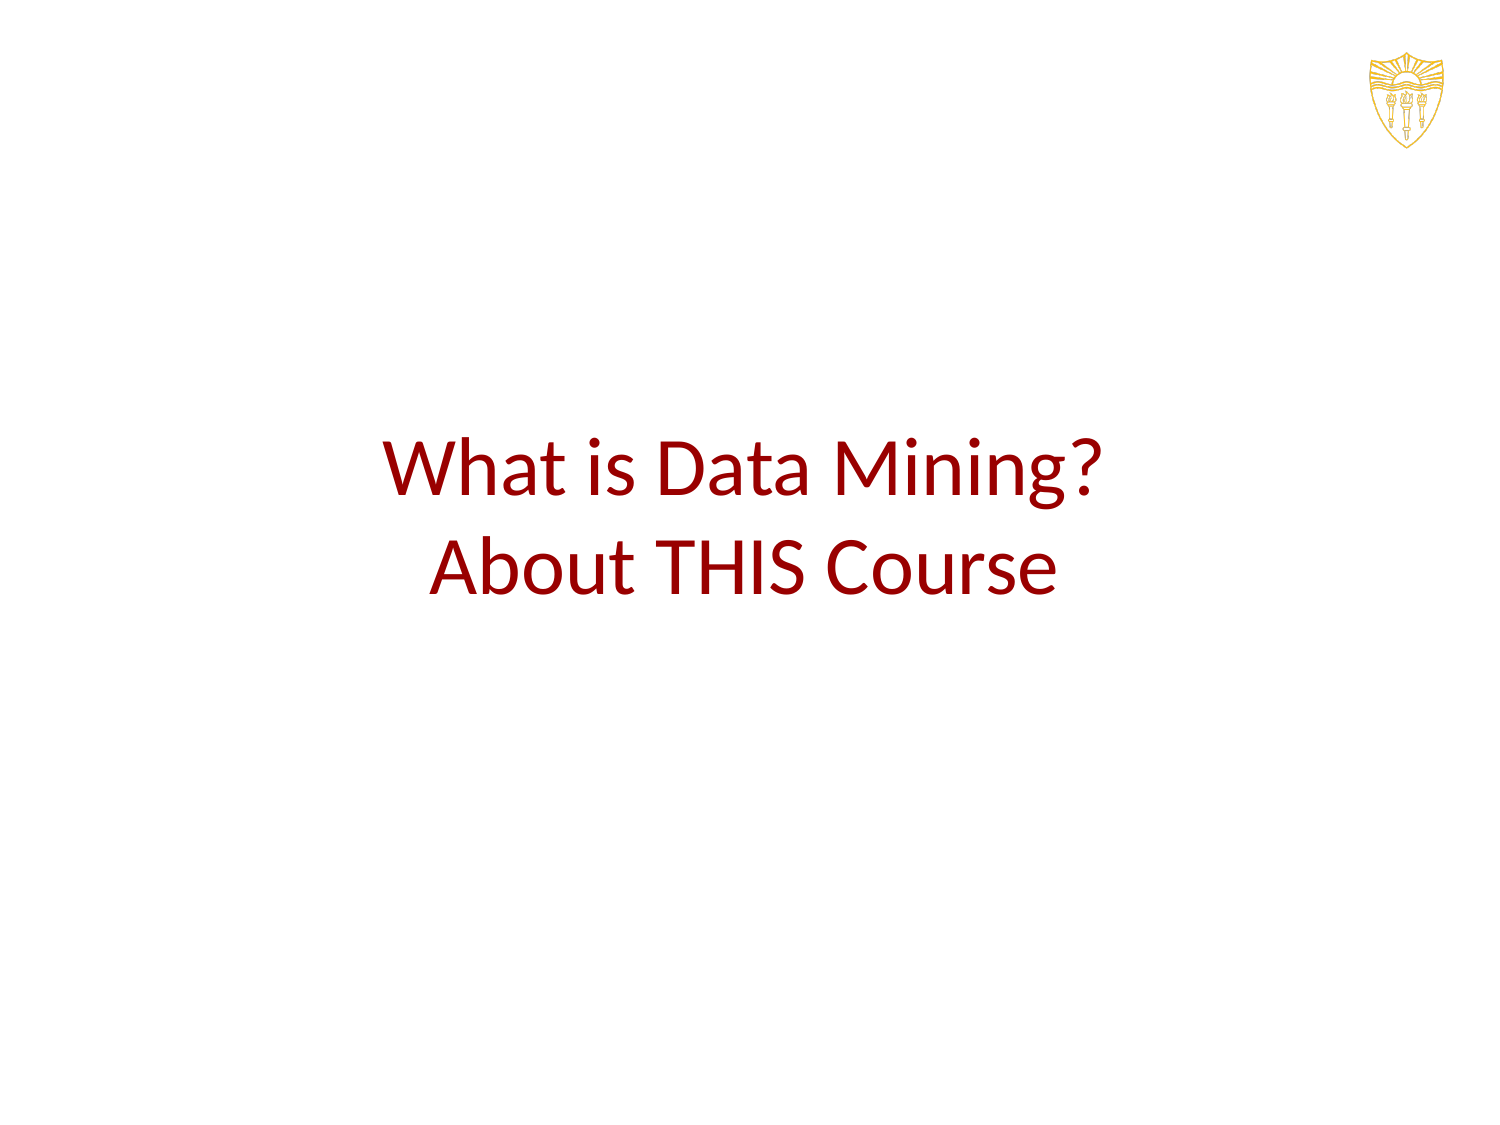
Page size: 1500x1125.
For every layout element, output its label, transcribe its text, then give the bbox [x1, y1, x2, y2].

title What is Data Mining? About THIS Course [69, 438, 1420, 686]
picture [1345, 38, 1468, 162]
